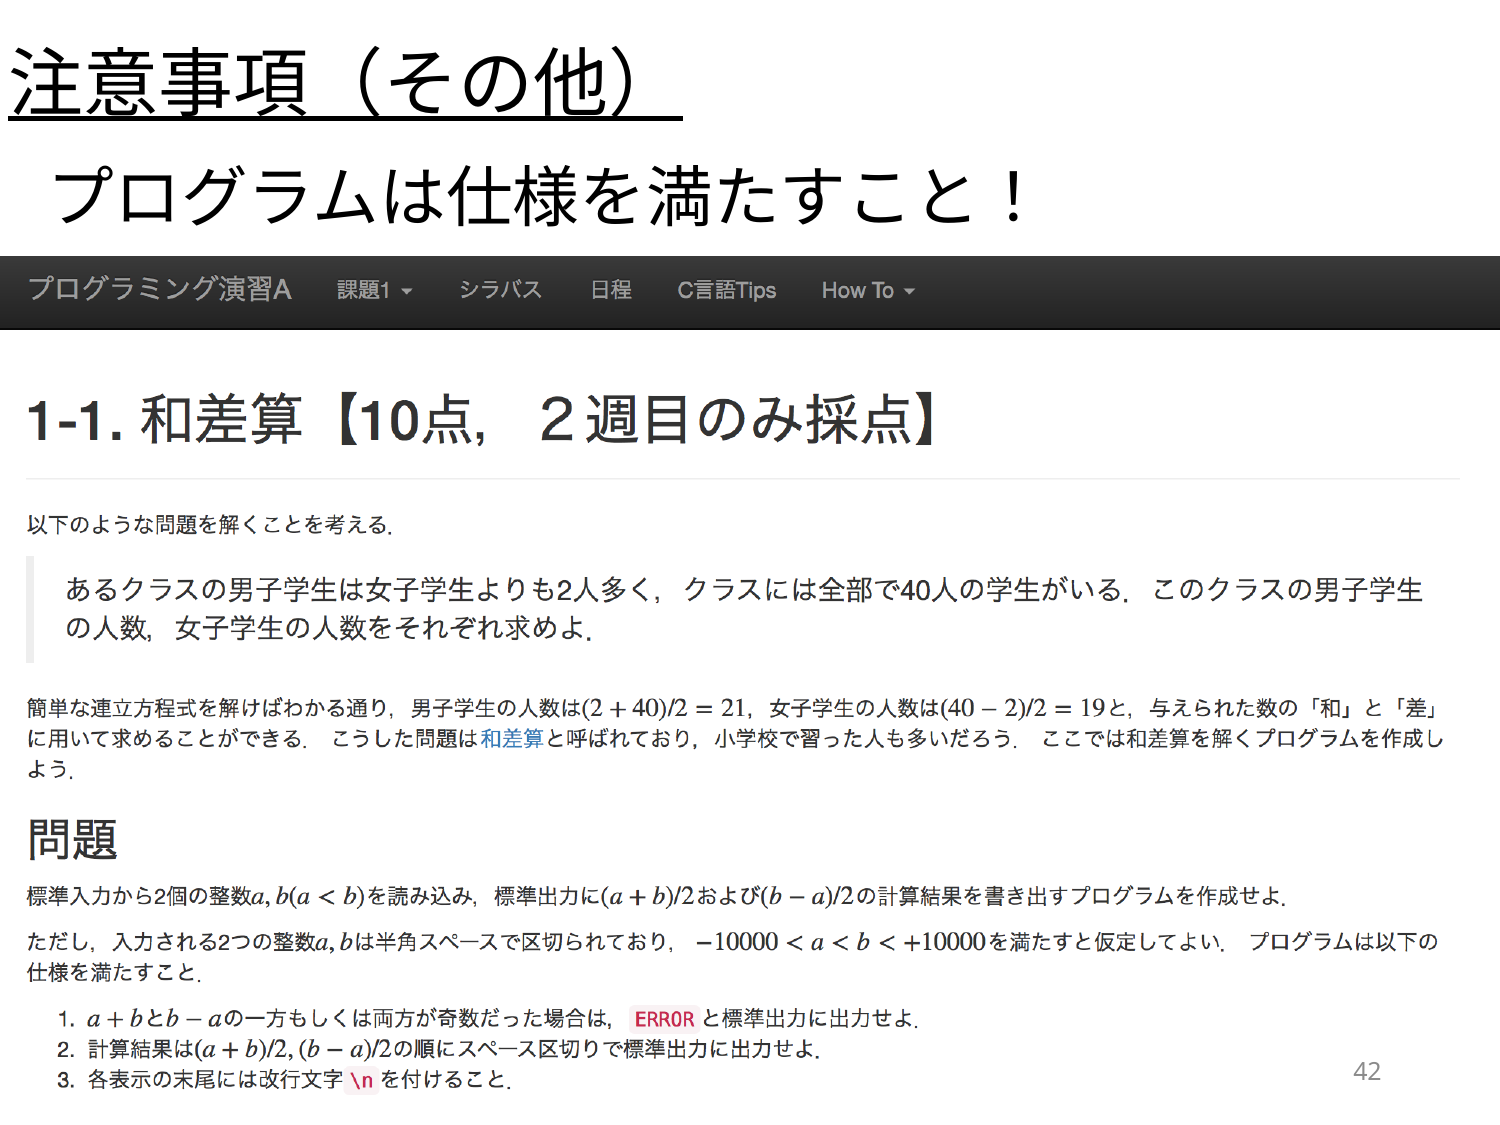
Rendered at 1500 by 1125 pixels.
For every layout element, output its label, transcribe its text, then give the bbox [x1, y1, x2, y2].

text_box 注意事項（その他） [0, 27, 698, 133]
text_box プログラムは仕様を満たすこと！ [32, 147, 1062, 243]
picture [0, 256, 1500, 1107]
